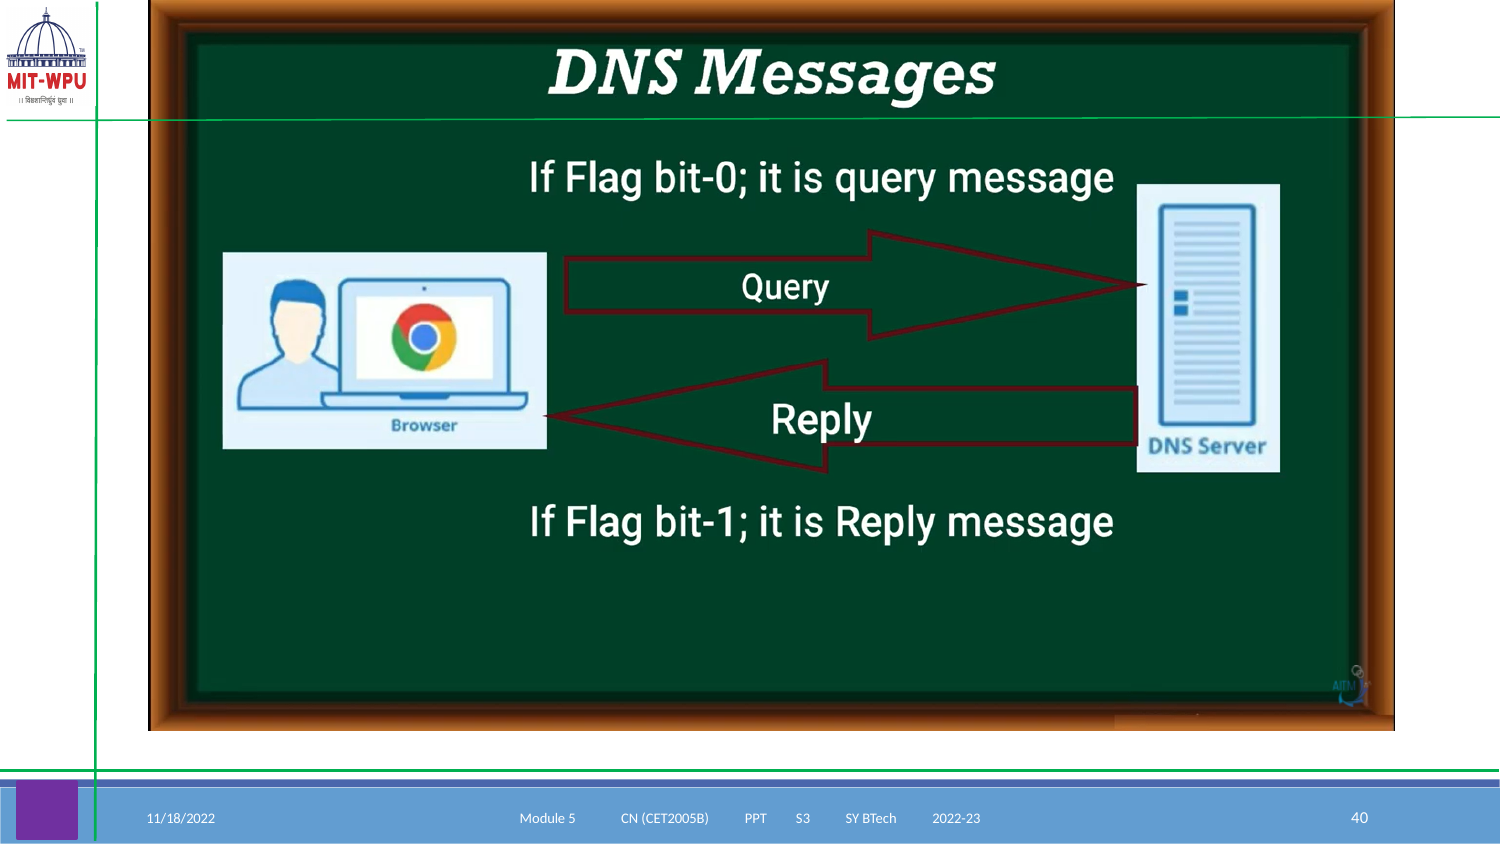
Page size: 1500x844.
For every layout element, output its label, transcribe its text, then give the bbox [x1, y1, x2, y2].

text_box [17, 782, 76, 839]
slide_number ‹#› [1218, 794, 1380, 840]
picture [148, 121, 1395, 731]
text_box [94, 111, 98, 770]
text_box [6, 116, 89, 121]
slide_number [135, 794, 440, 840]
picture [6, 7, 96, 106]
picture [148, 0, 1395, 116]
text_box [102, 116, 1500, 121]
footer Module 5 CN (CET2005B) PPT S3 SY BTech 2022-23 [453, 794, 1047, 840]
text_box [94, 780, 98, 842]
